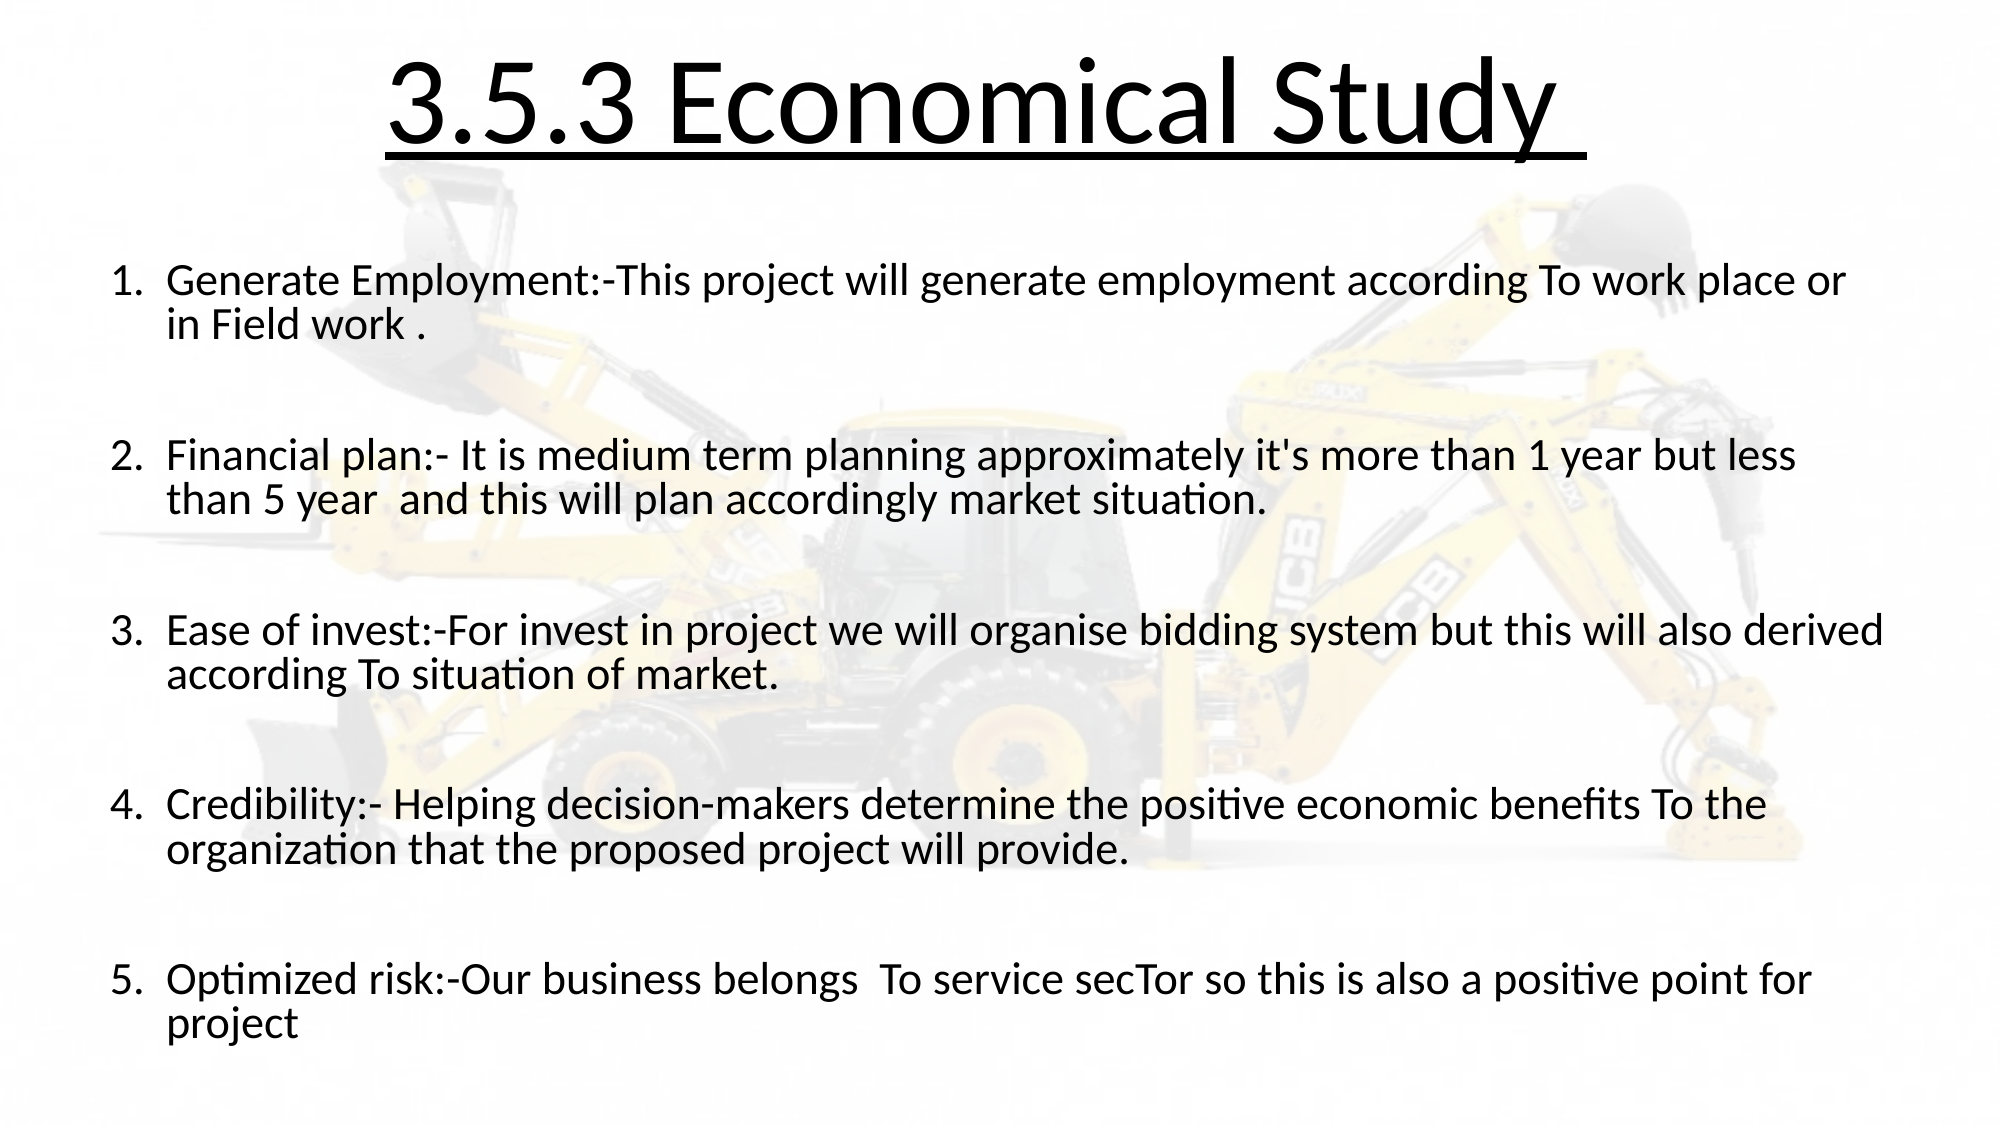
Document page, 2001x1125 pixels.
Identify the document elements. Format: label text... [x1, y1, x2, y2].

title 3.5.3 Economical Study [22, 0, 1950, 179]
subtitle Generate Employment:-This project will generate employment according To work place or in Field work . Financial plan:- It is medium term planning approximately it's more than 1 year but less than 5 year and this will plan accordingly market situation. Ease of invest:-For invest in project we will organise bidding system but this will also derived according To situation of market. Credibility:- Helping decision-makers determine the positive economic benefits To the organization that the proposed project will provide. Optimized risk:-Our business belongs To service secTor so this is also a positive point for project [94, 252, 1903, 1098]
